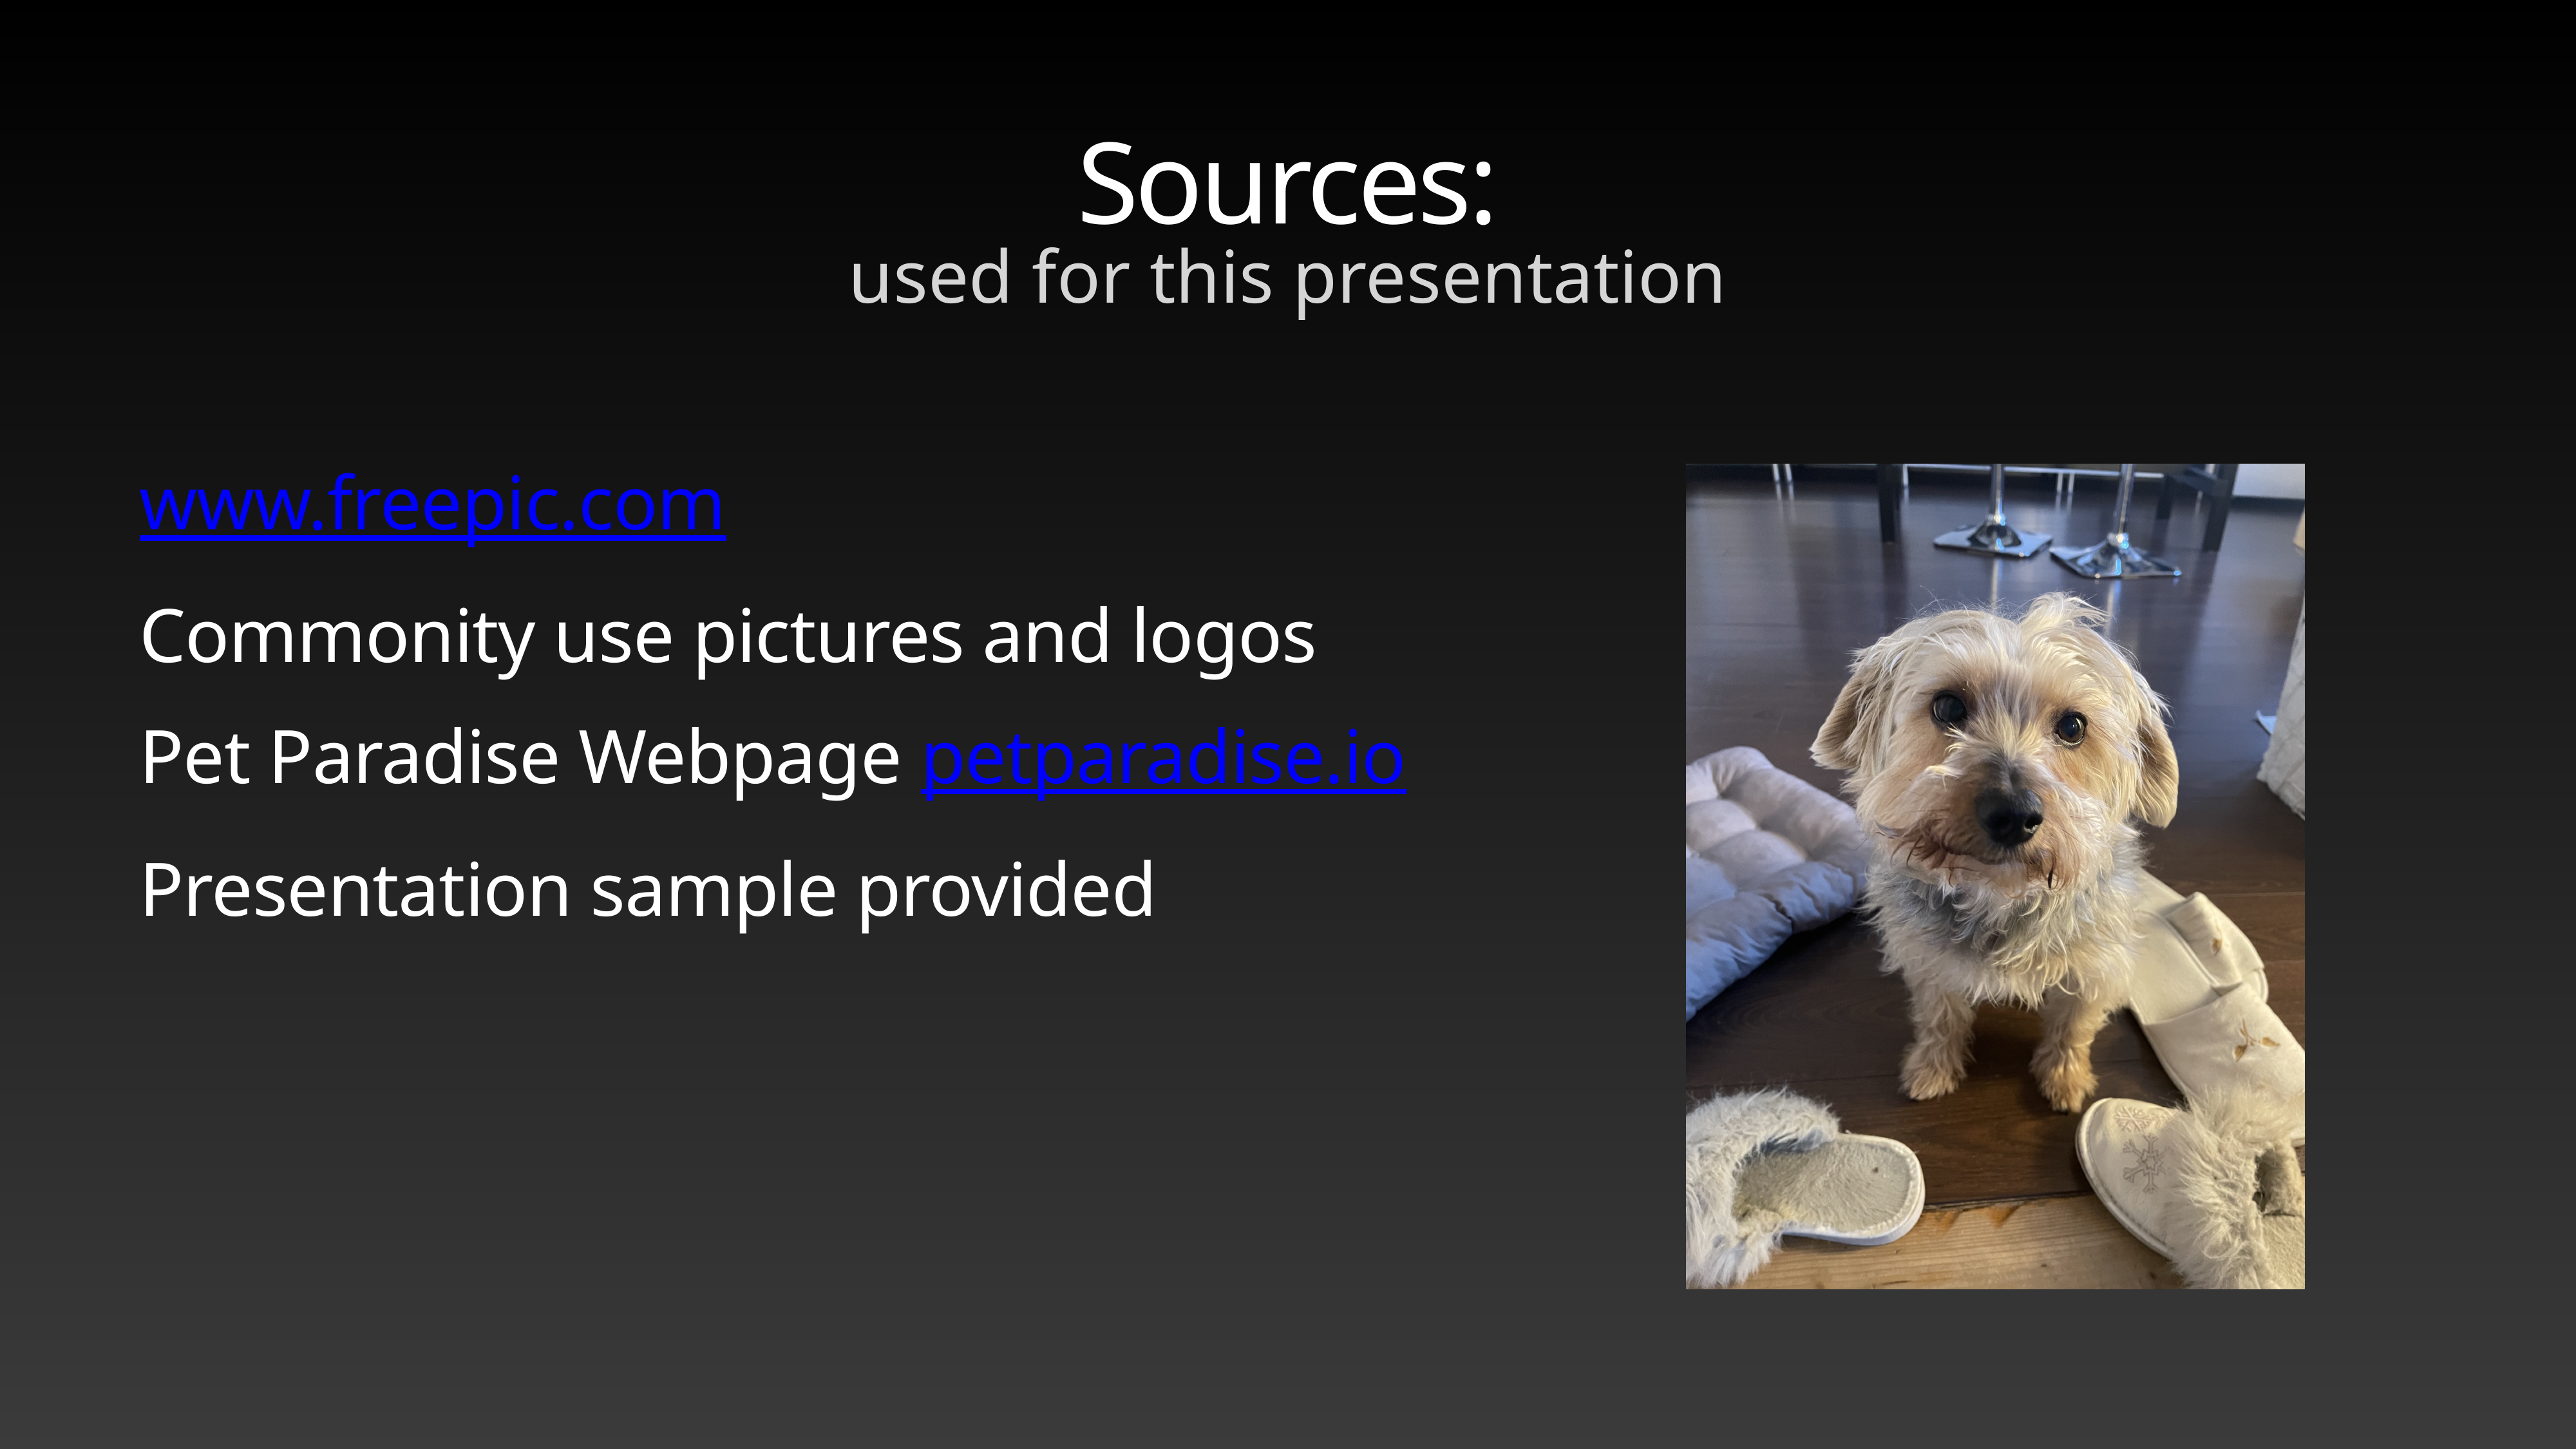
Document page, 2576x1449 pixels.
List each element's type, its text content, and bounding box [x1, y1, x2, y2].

title Sources: [133, 85, 2443, 225]
list www.freepic.com Commonity use pictures and logos Pet Paradise Webpage petparadise.io Presentation sample provided [133, 450, 2443, 1342]
list used for this presentation [133, 225, 2443, 334]
picture [1685, 464, 2306, 1289]
